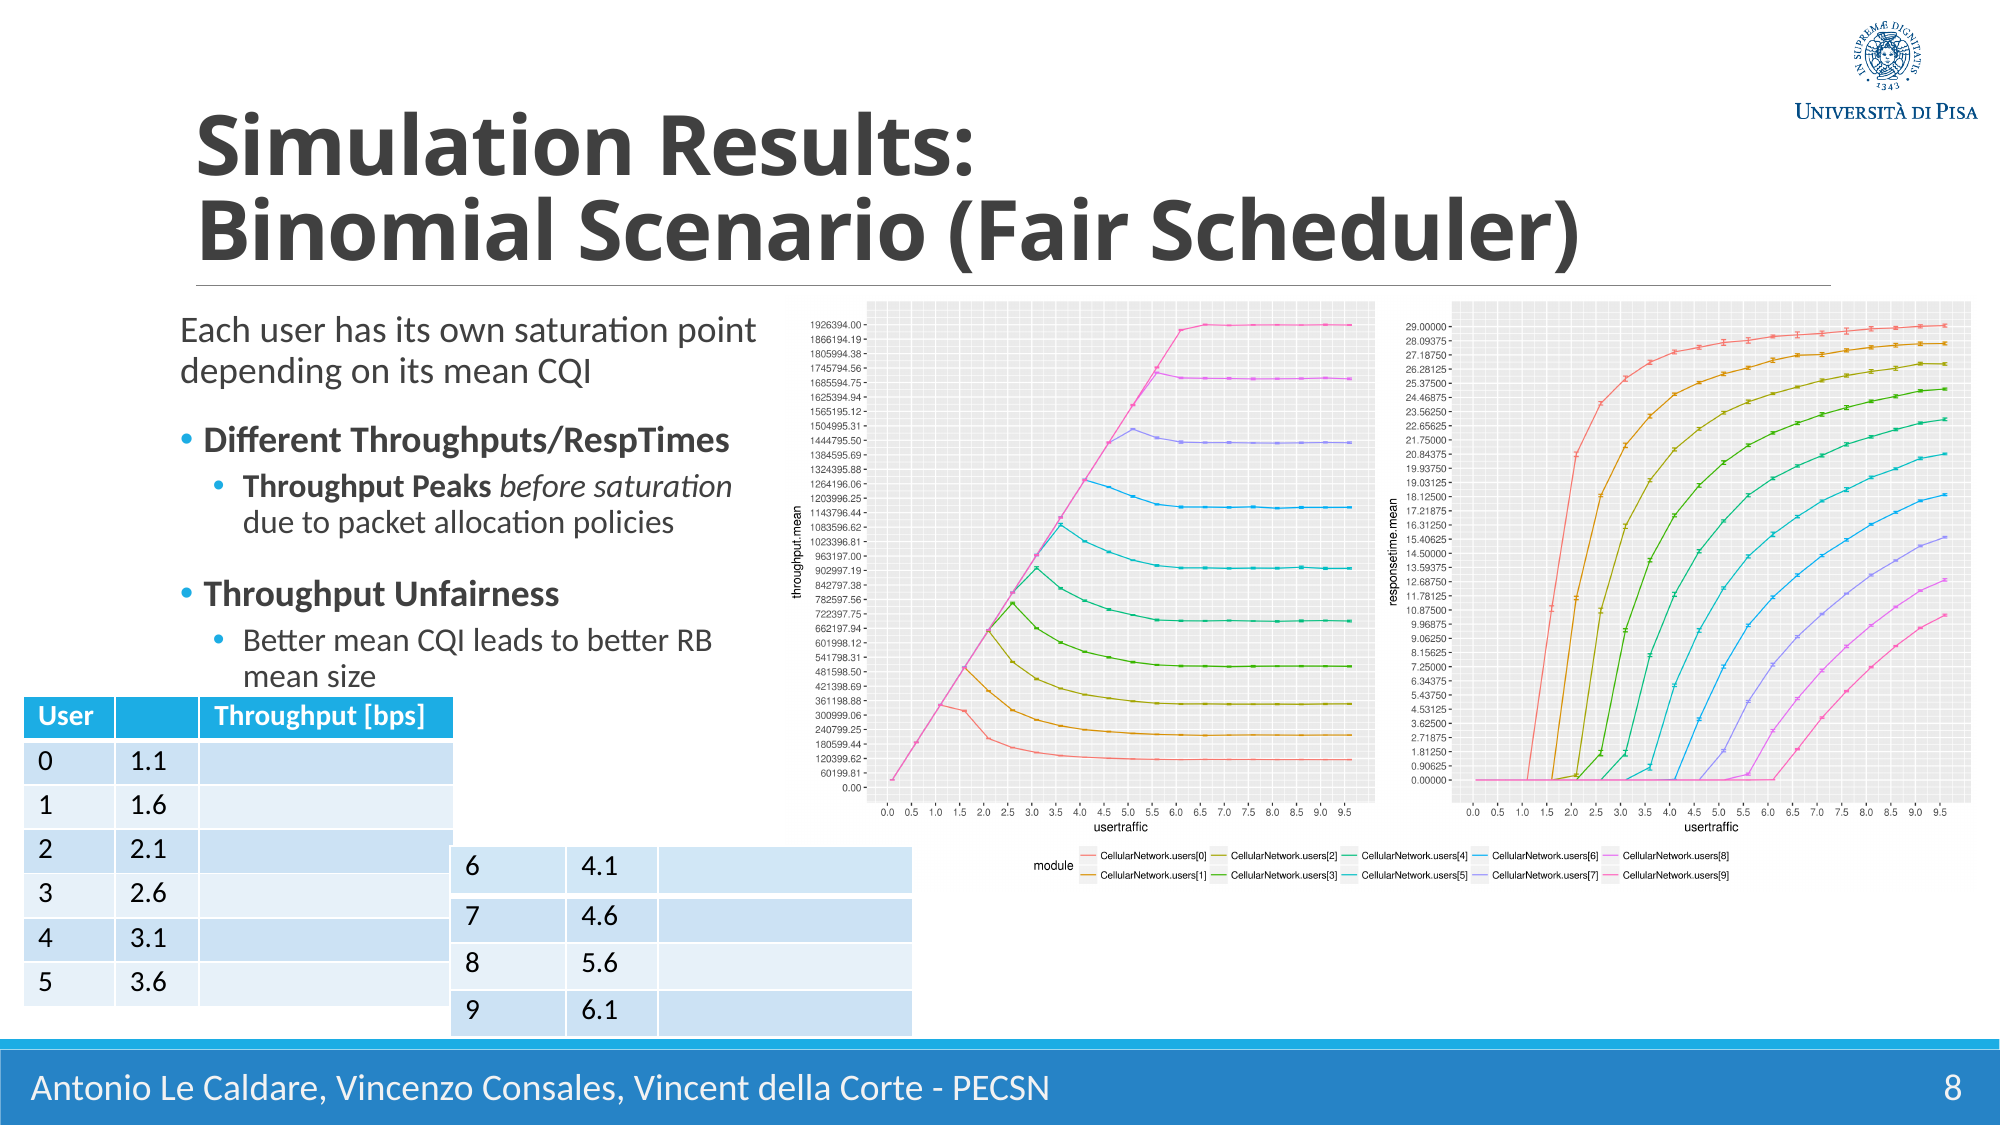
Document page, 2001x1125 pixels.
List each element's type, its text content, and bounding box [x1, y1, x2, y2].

text_box 8 [1489, 1055, 1978, 1116]
picture [1794, 21, 1978, 119]
text_box Antonio Le Caldare, Vincenzo Consales, Vincent della Corte - PECSN [15, 1055, 1177, 1116]
title Simulation Results: Binomial Scenario (Fair Scheduler) [180, 47, 1830, 285]
list Each user has its own saturation point depending on its mean CQI Different Throughputs/RespTimes Throughput Peaks before saturation due to packet allocation policies Throughput Unfairness Better mean CQI leads to better RB mean size [179, 302, 782, 816]
picture [784, 295, 1978, 892]
